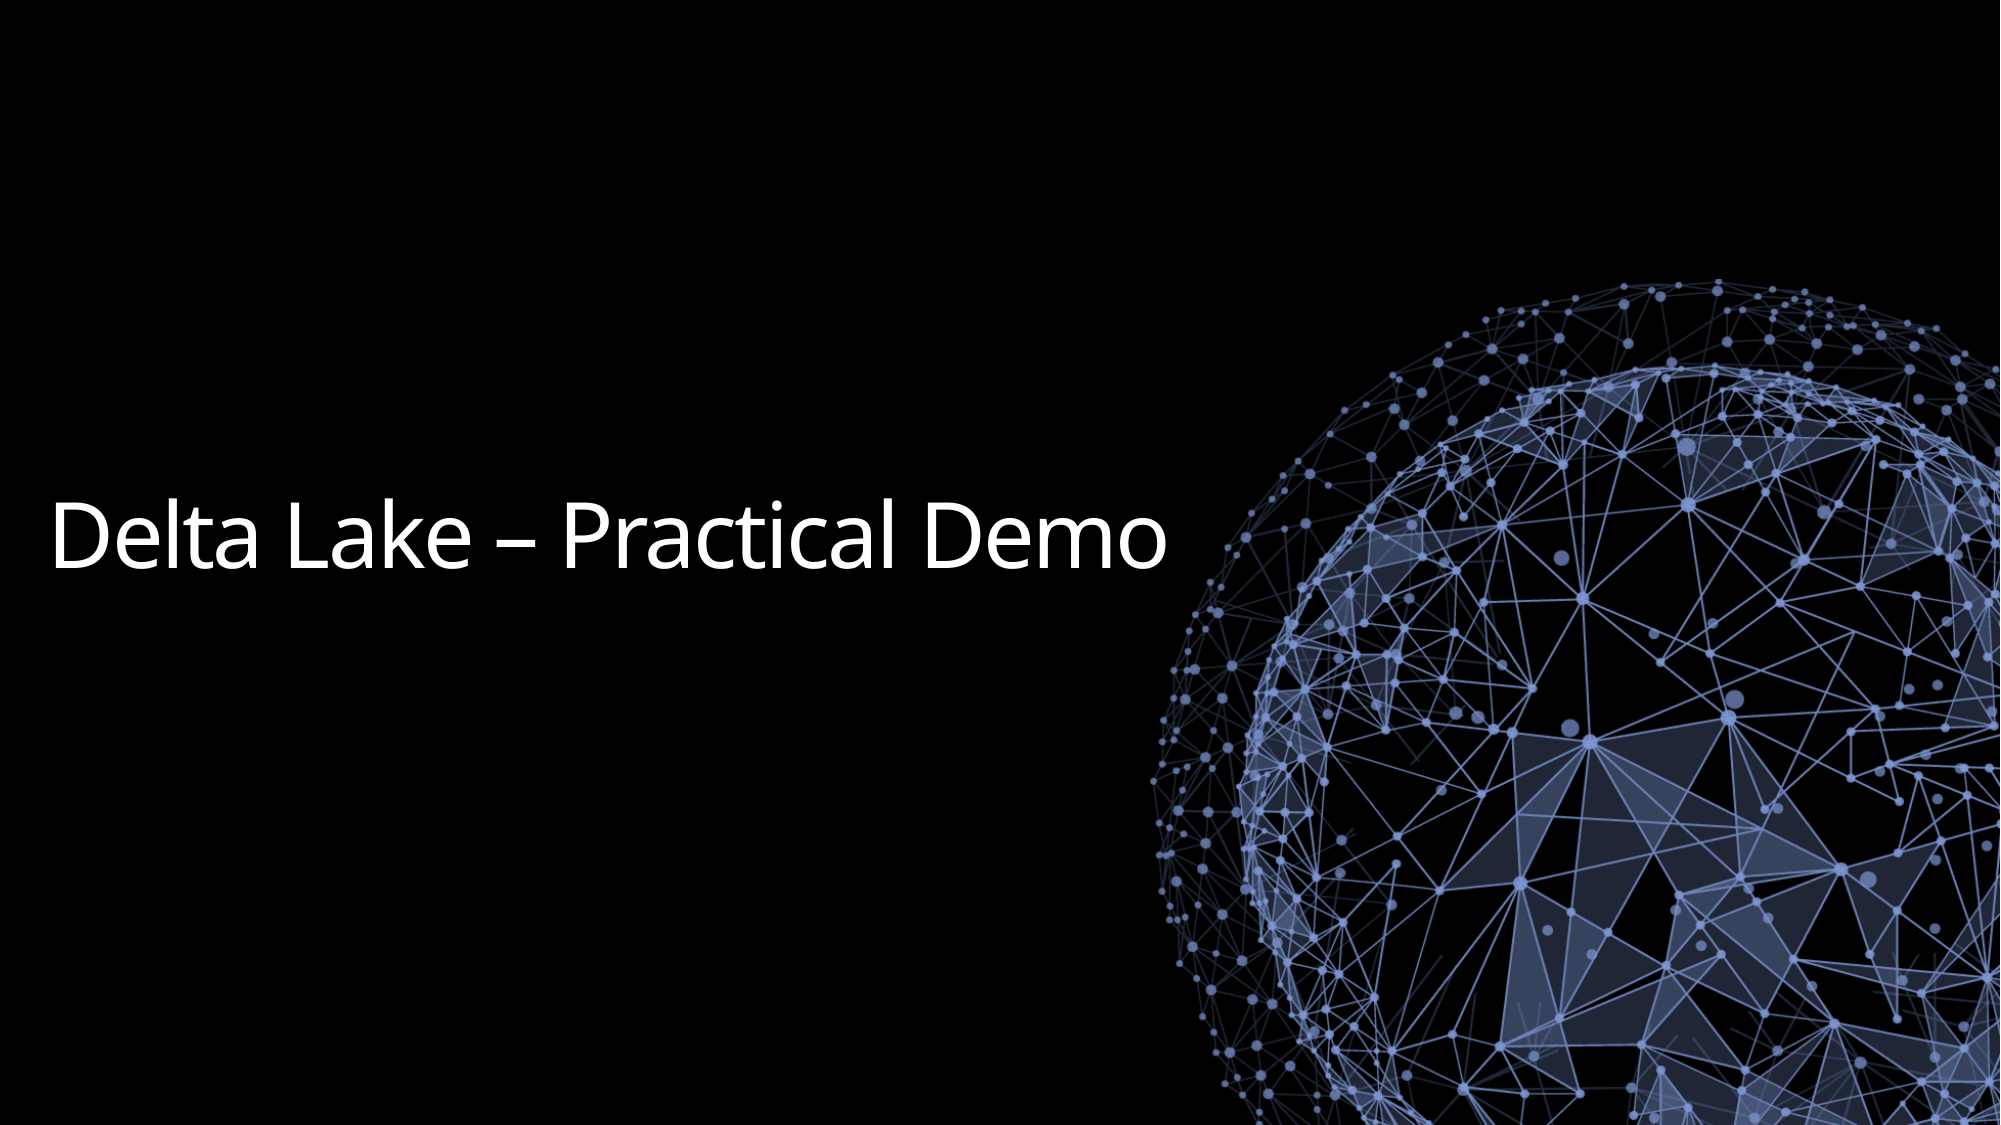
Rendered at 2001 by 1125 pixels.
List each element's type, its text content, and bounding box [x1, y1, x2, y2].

text_box [1150, 279, 2000, 1125]
text_box [0, 0, 2000, 1125]
text_box Delta Lake – Practical Demo [45, 472, 1150, 588]
